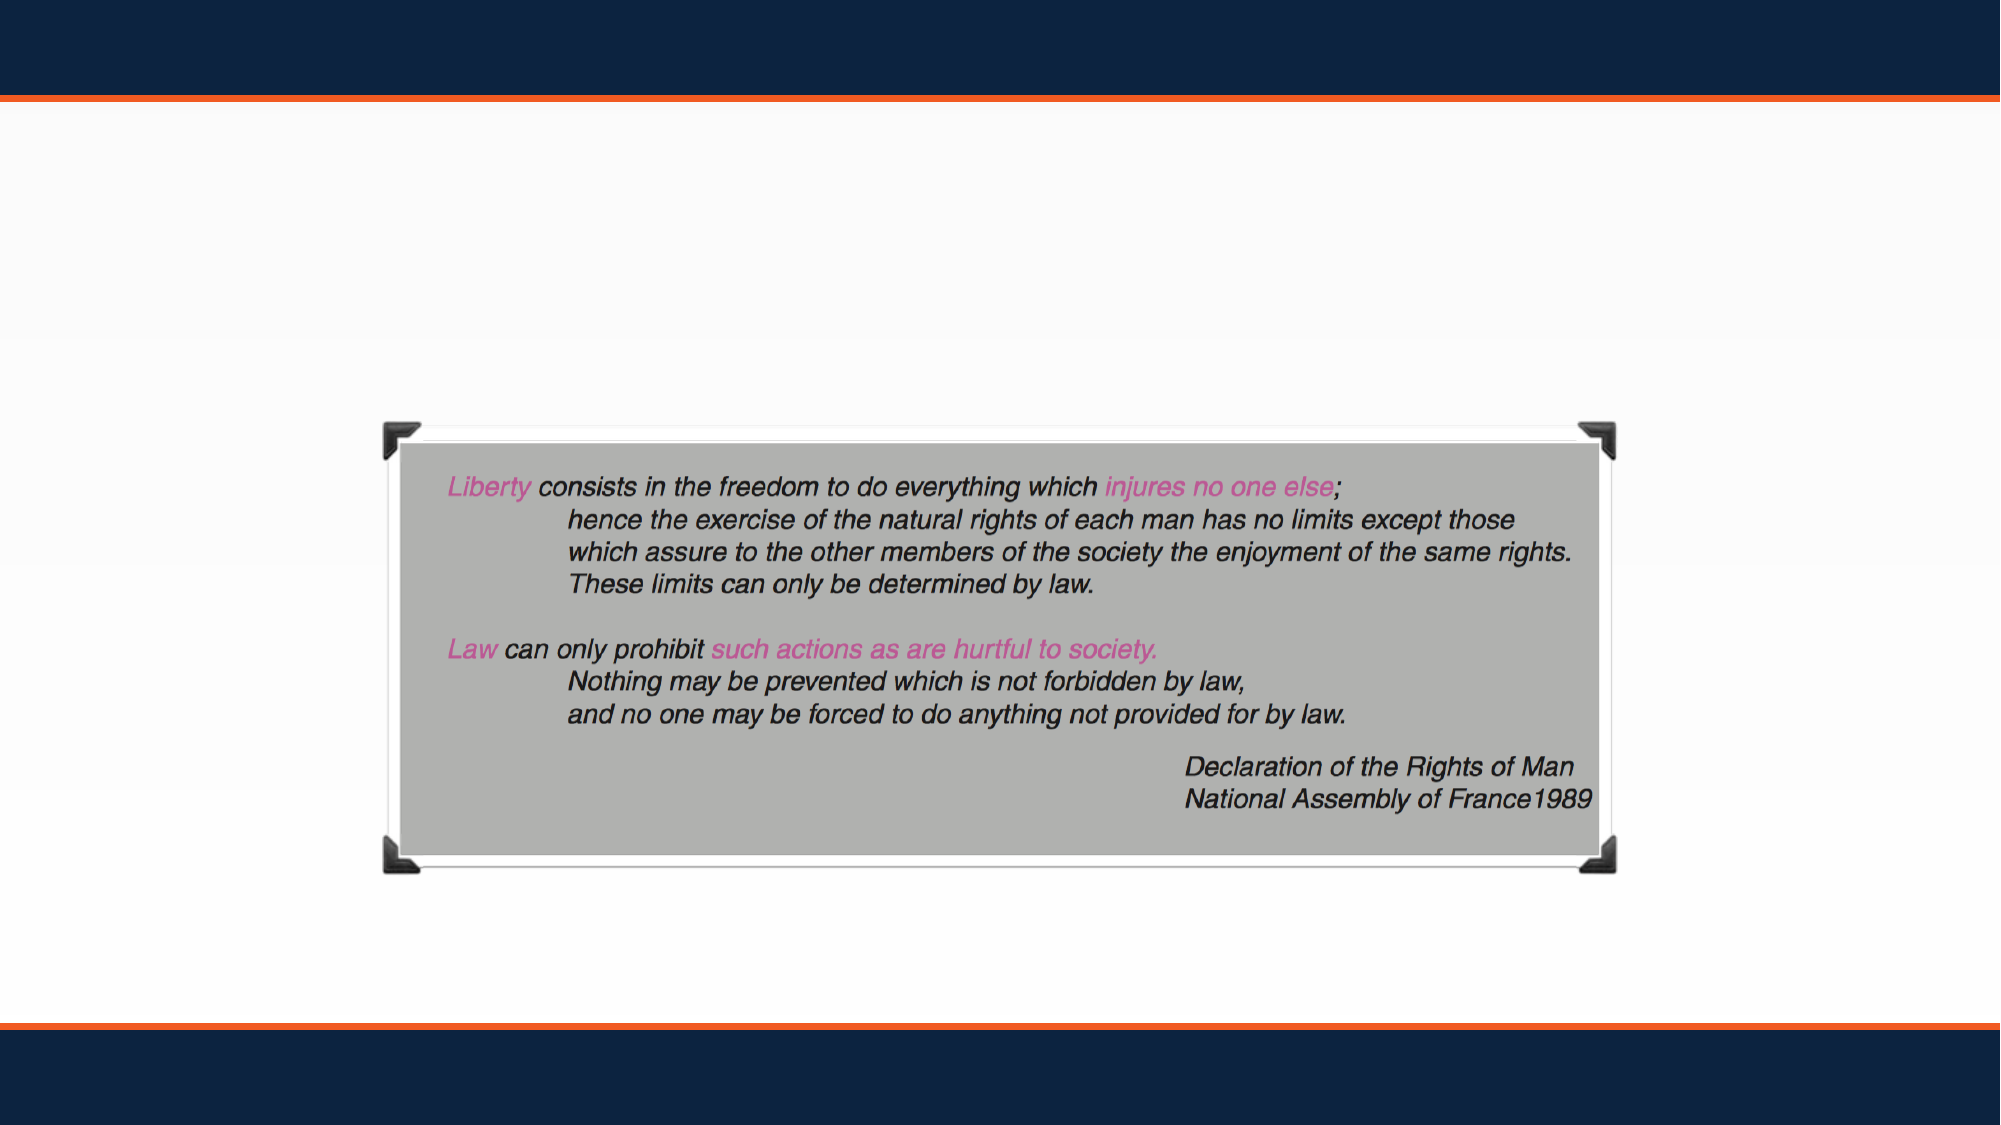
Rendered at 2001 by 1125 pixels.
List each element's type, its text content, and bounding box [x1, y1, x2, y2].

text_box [381, 419, 1619, 878]
title What’s the Problem? [195, 372, 1805, 753]
